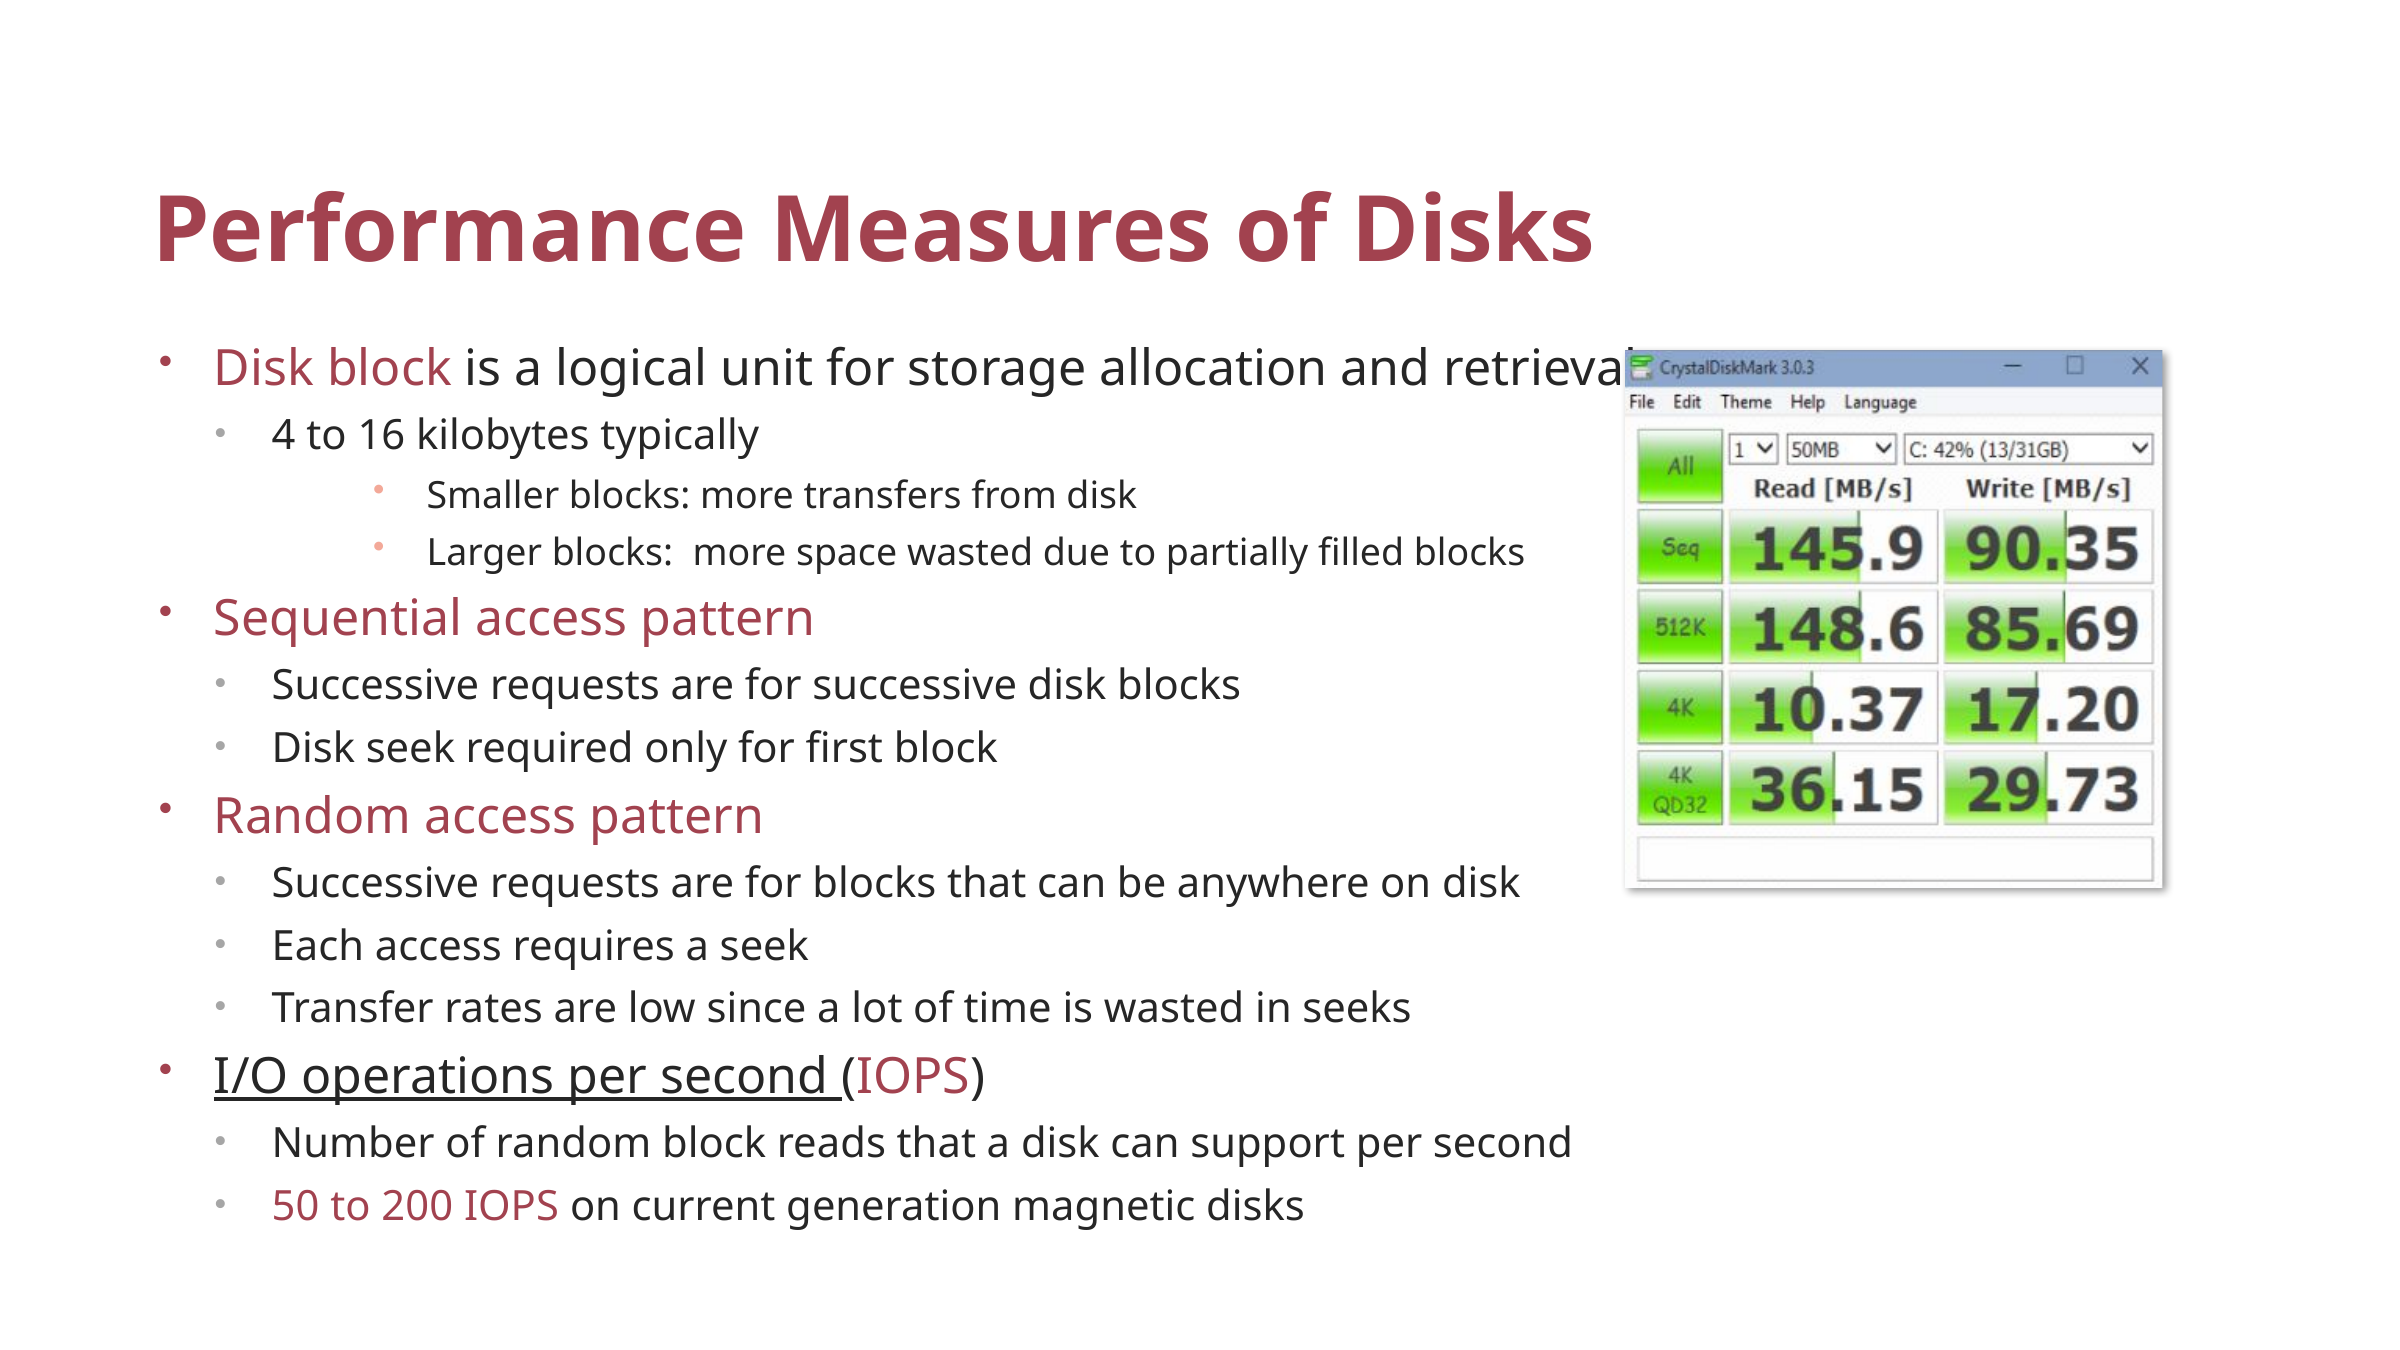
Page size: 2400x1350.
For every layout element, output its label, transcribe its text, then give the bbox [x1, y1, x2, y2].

title Performance Measures of Disks [137, 54, 2263, 288]
list Disk block is a logical unit for storage allocation and retrieval 4 to 16 kilobytes typically Smaller blocks: more transfers from disk Larger blocks: more space wasted due to partially filled blocks Sequential access pattern Successive requests are for successive disk blocks Disk seek required only for first block Random access pattern Successive requests are for blocks that can be anywhere on disk Each access requires a seek Transfer rates are low since a lot of time is wasted in seeks I/O operations per second (IOPS) Number of random block reads that a disk can support per second 50 to 200 IOPS on current generation magnetic disks [137, 324, 2263, 1200]
picture [1624, 349, 2163, 888]
